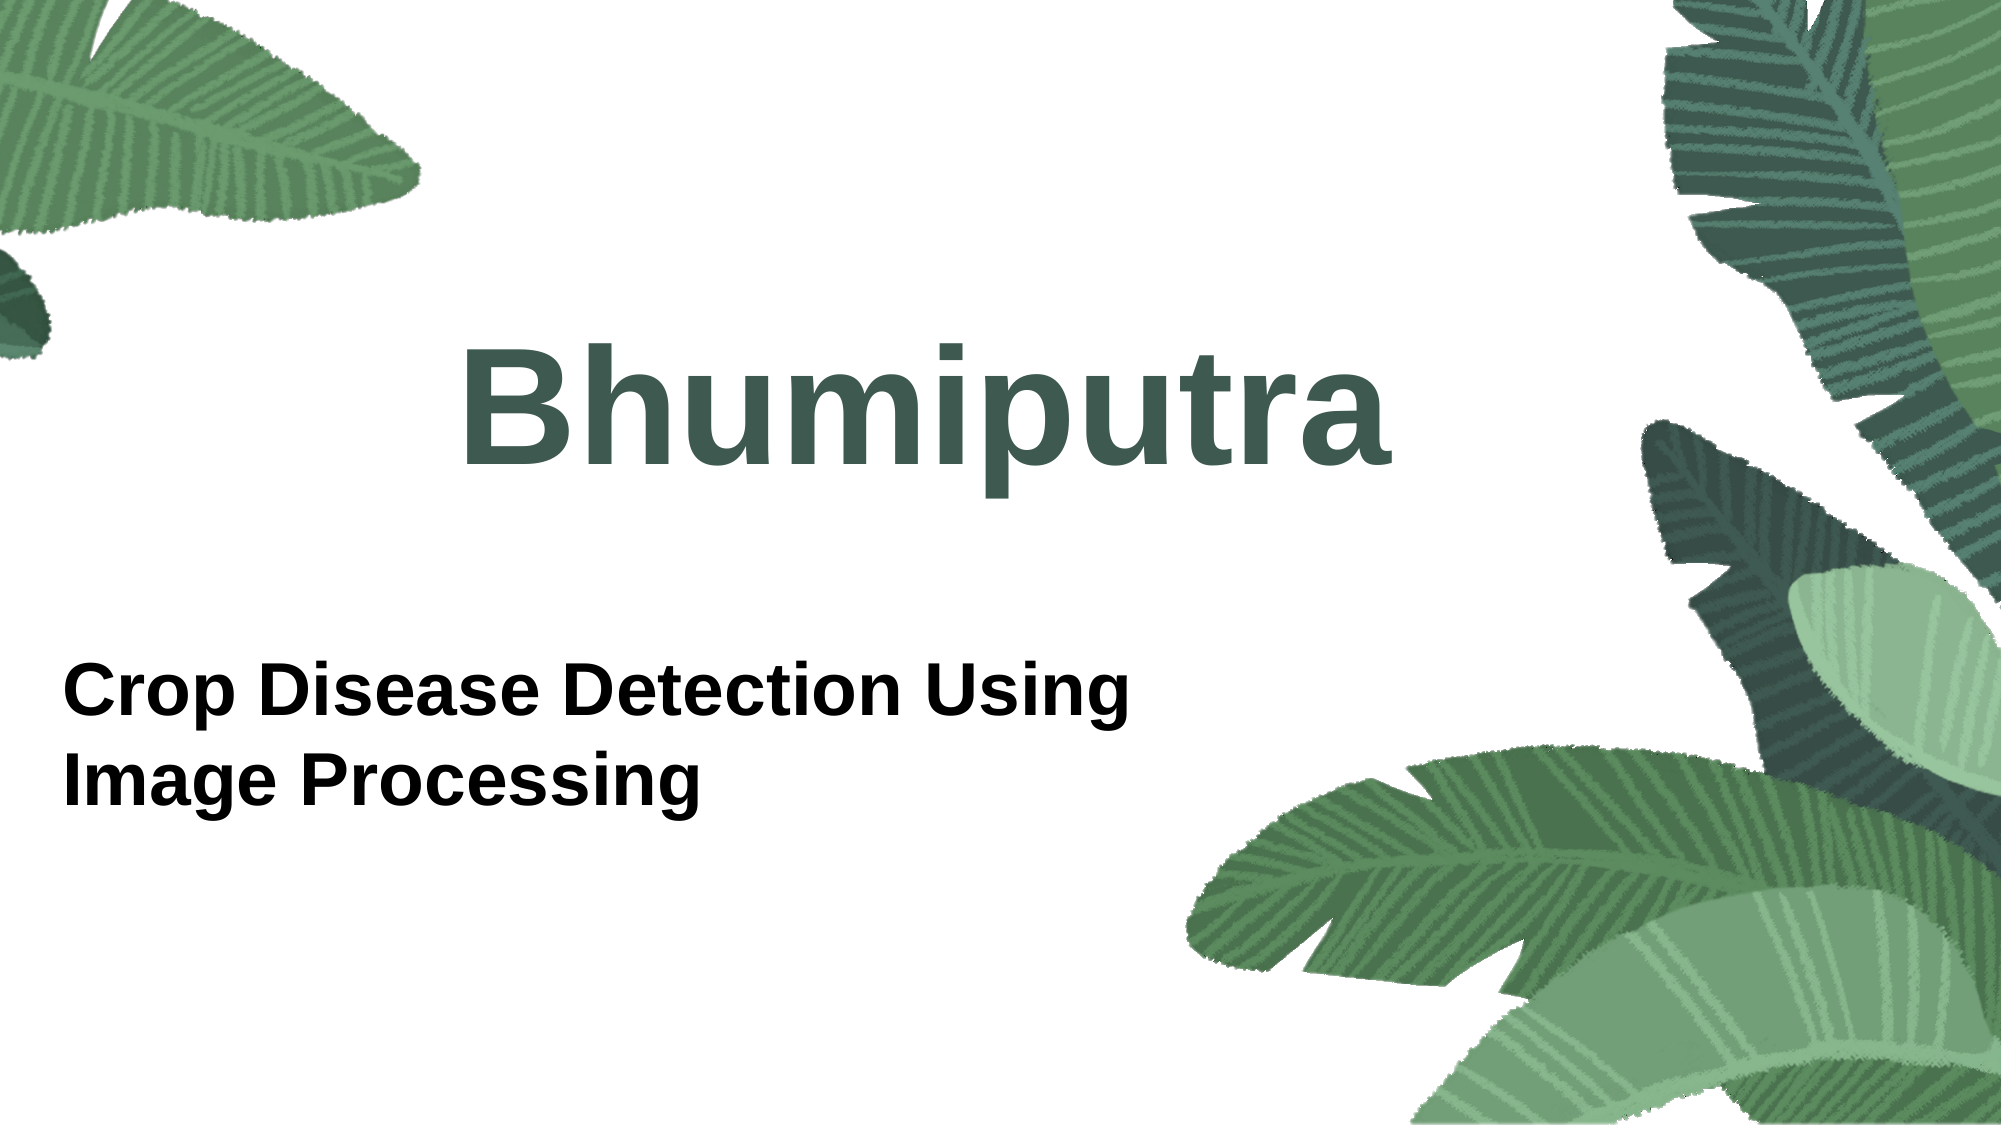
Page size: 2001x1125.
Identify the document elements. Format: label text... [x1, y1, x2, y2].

text_box Crop Disease Detection Using Image Processing [47, 633, 1083, 828]
picture [1083, 0, 2001, 1125]
picture [0, 0, 444, 532]
text_box Bhumiputra [73, 290, 1083, 506]
